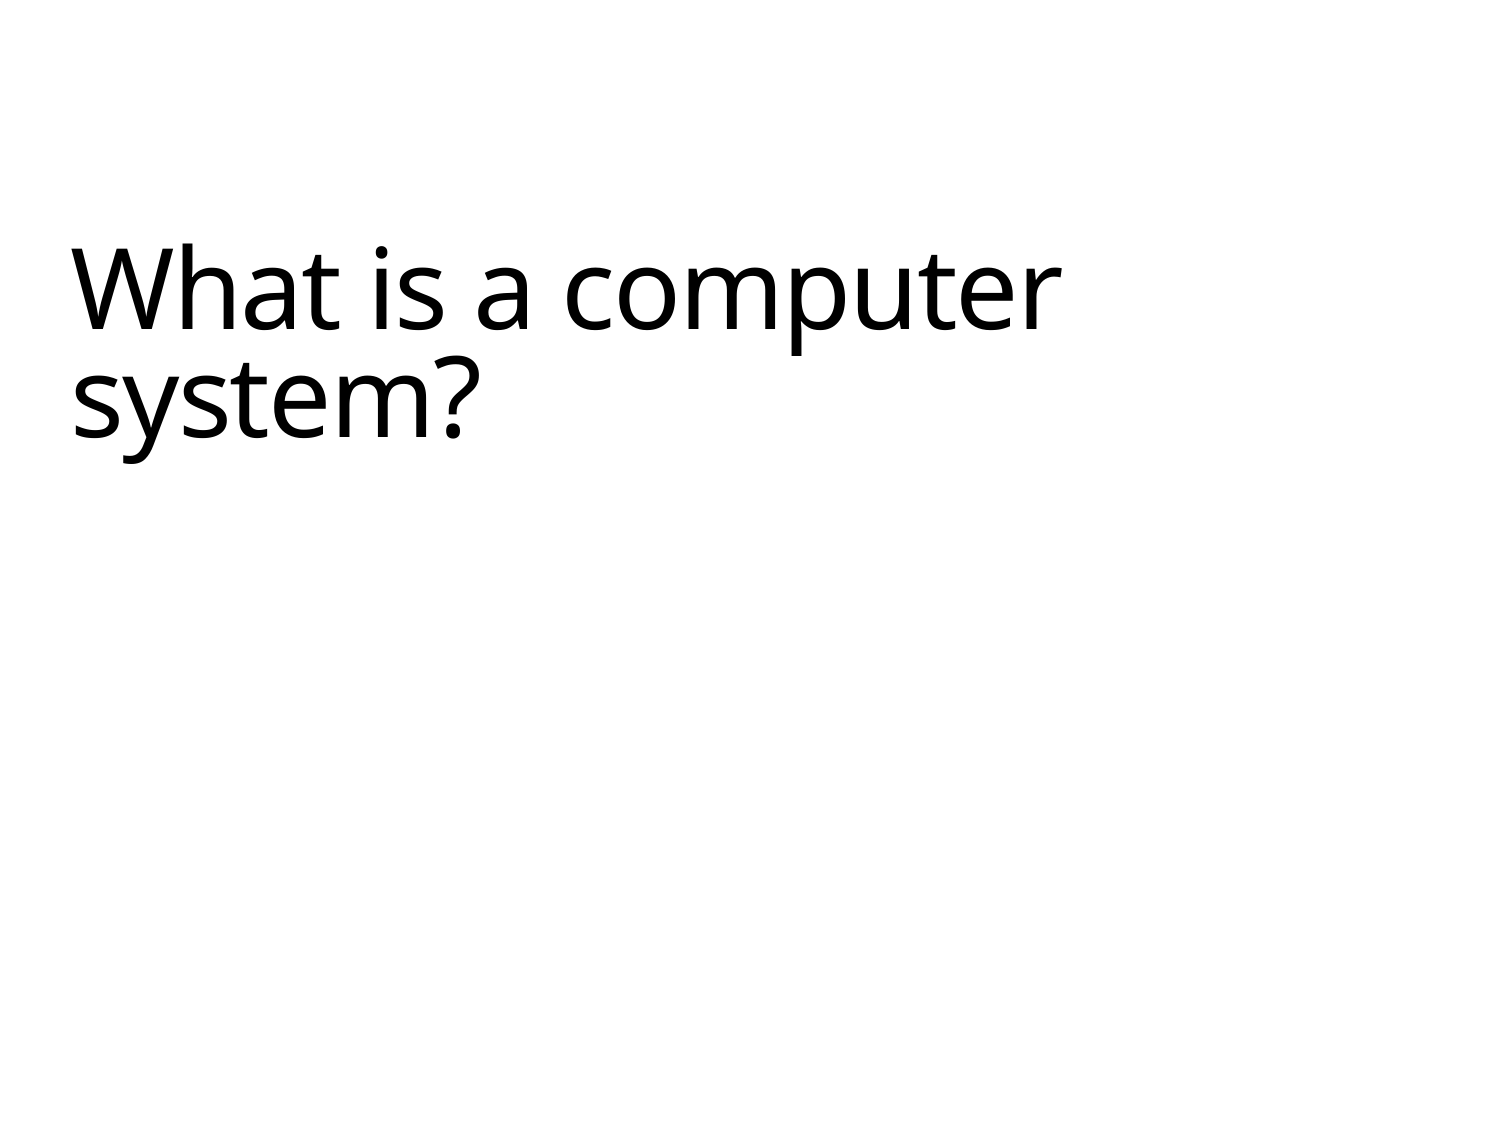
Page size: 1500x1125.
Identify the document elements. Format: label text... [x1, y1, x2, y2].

title What is a computer system? [70, 237, 1430, 418]
